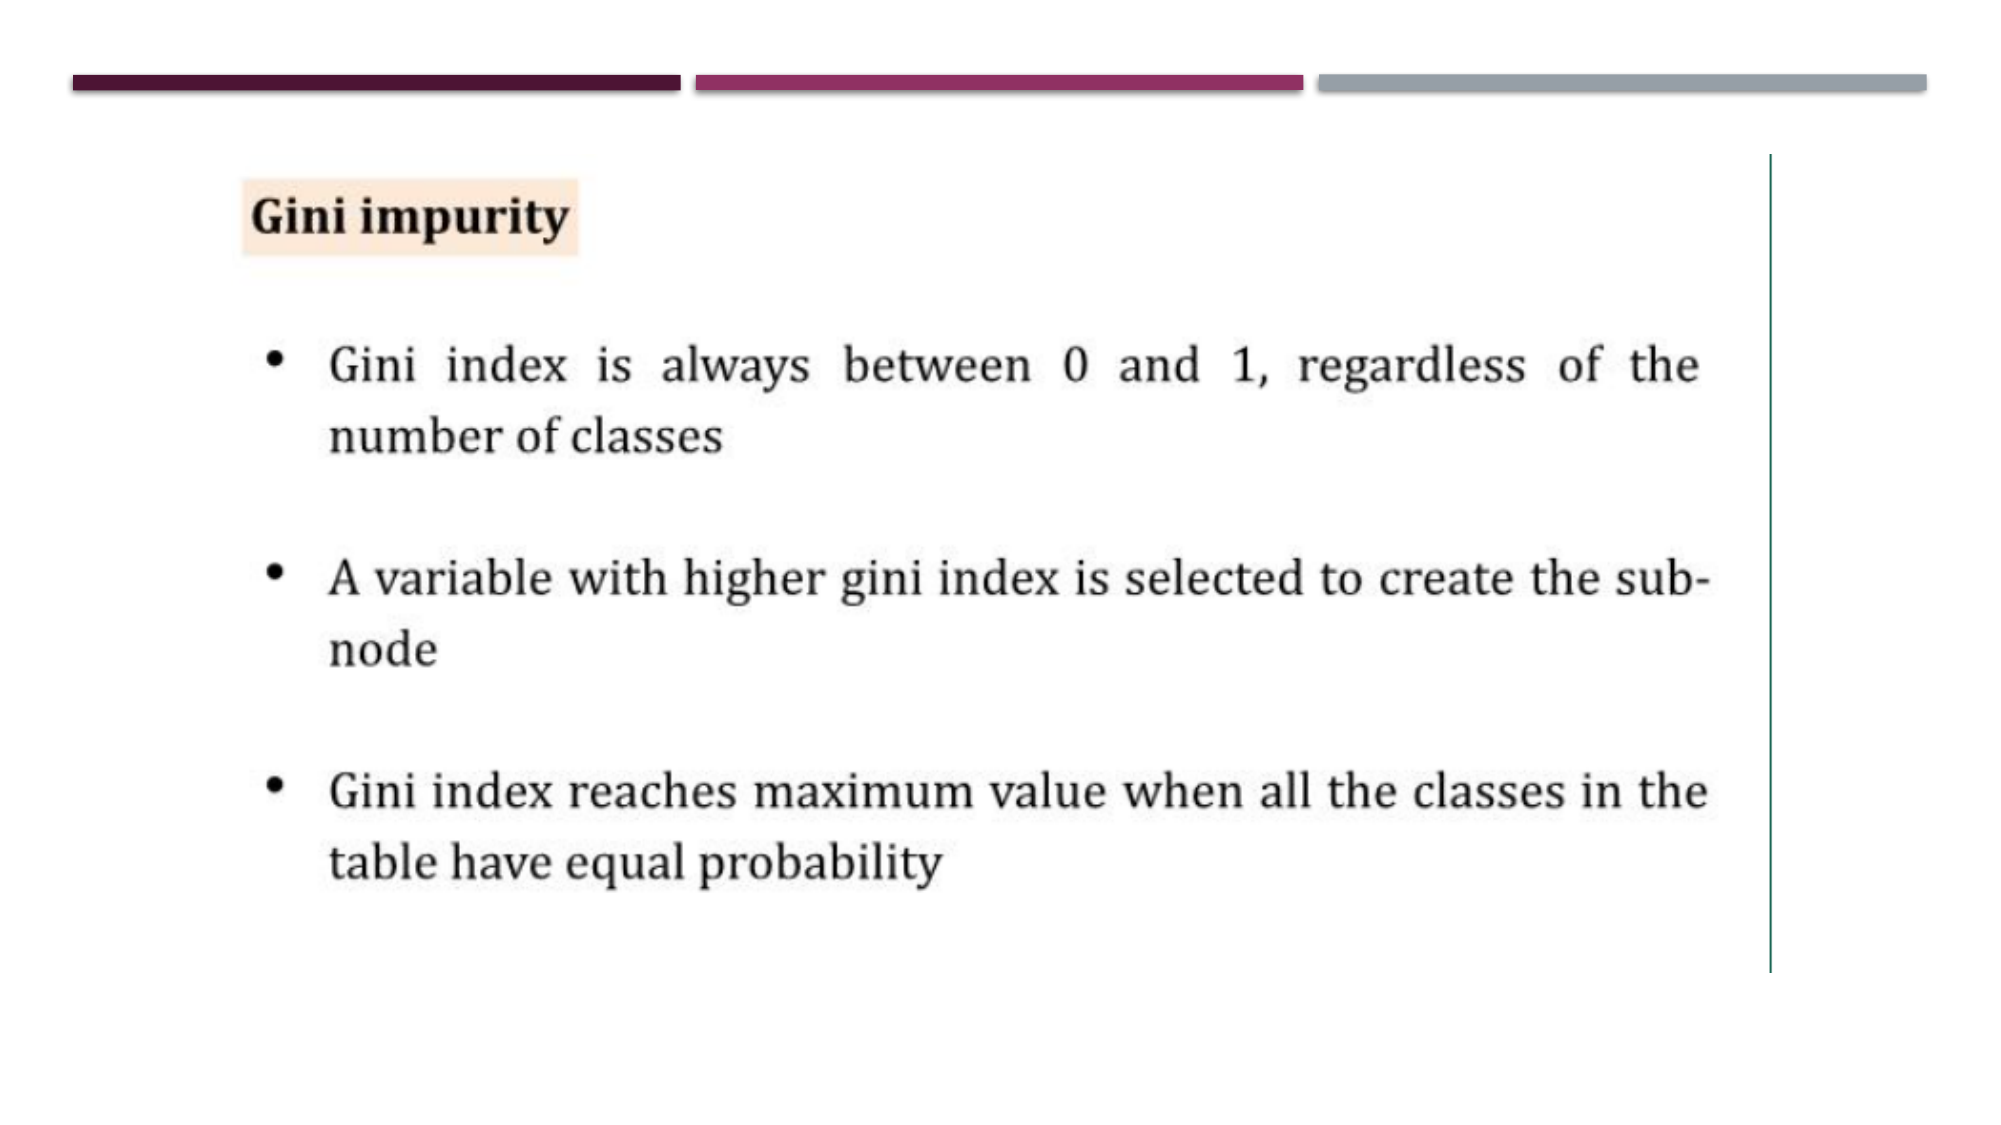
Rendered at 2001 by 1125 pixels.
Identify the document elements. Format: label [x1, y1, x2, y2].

picture [231, 154, 1775, 974]
